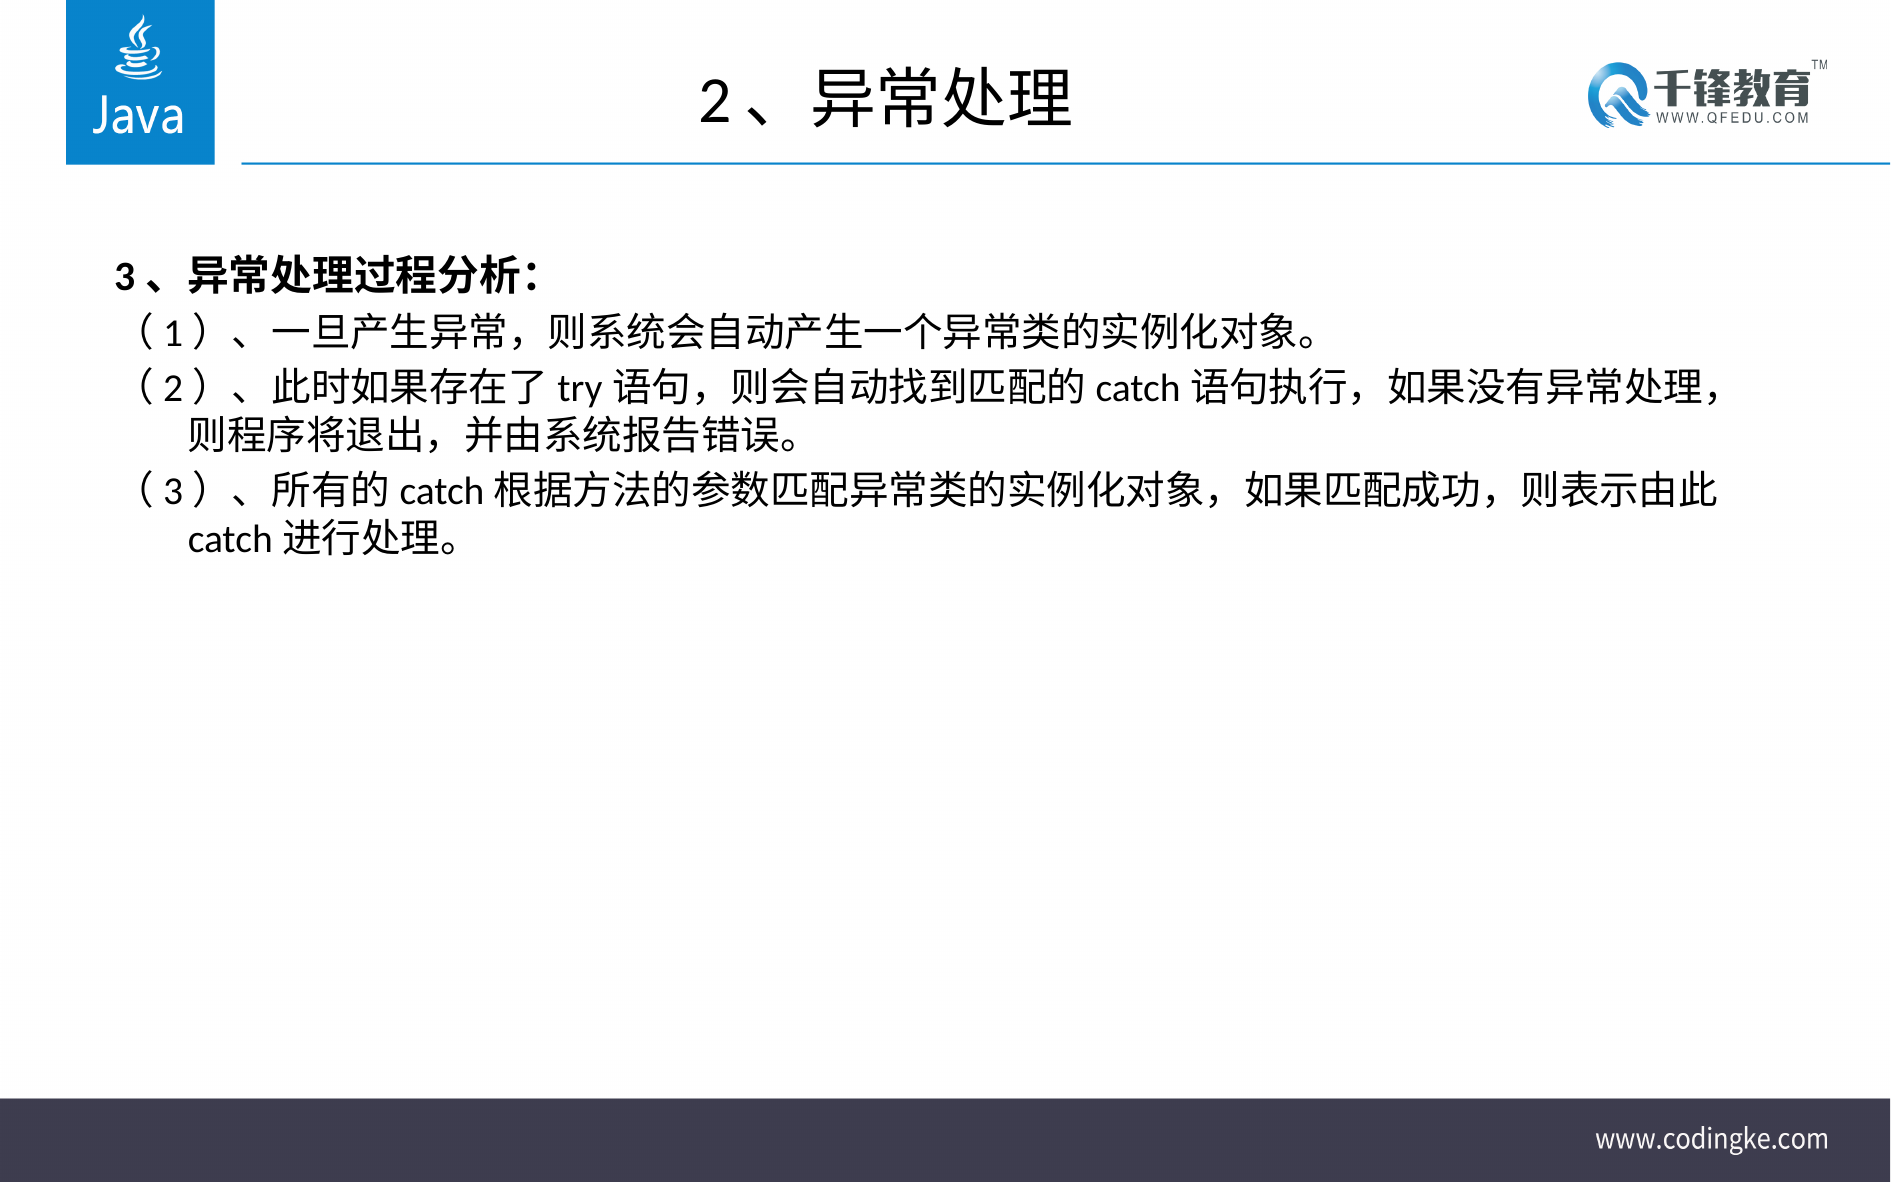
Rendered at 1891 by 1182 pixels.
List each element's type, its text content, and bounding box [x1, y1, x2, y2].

title 2、异常处理 [236, 47, 1536, 147]
picture [0, 0, 1891, 1182]
list 3、异常处理过程分析： （1）、一旦产生异常，则系统会自动产生一个异常类的实例化对象。 （2）、此时如果存在了try语句，则会自动找到匹配的catch语句执行，如果没有异常处理，则程序将退出，并由系统报告错误。 （3）、所有的catch根据方法的参数匹配异常类的实例化对象，如果匹配成功，则表示由此catch进行处理。 [94, 239, 1796, 1036]
